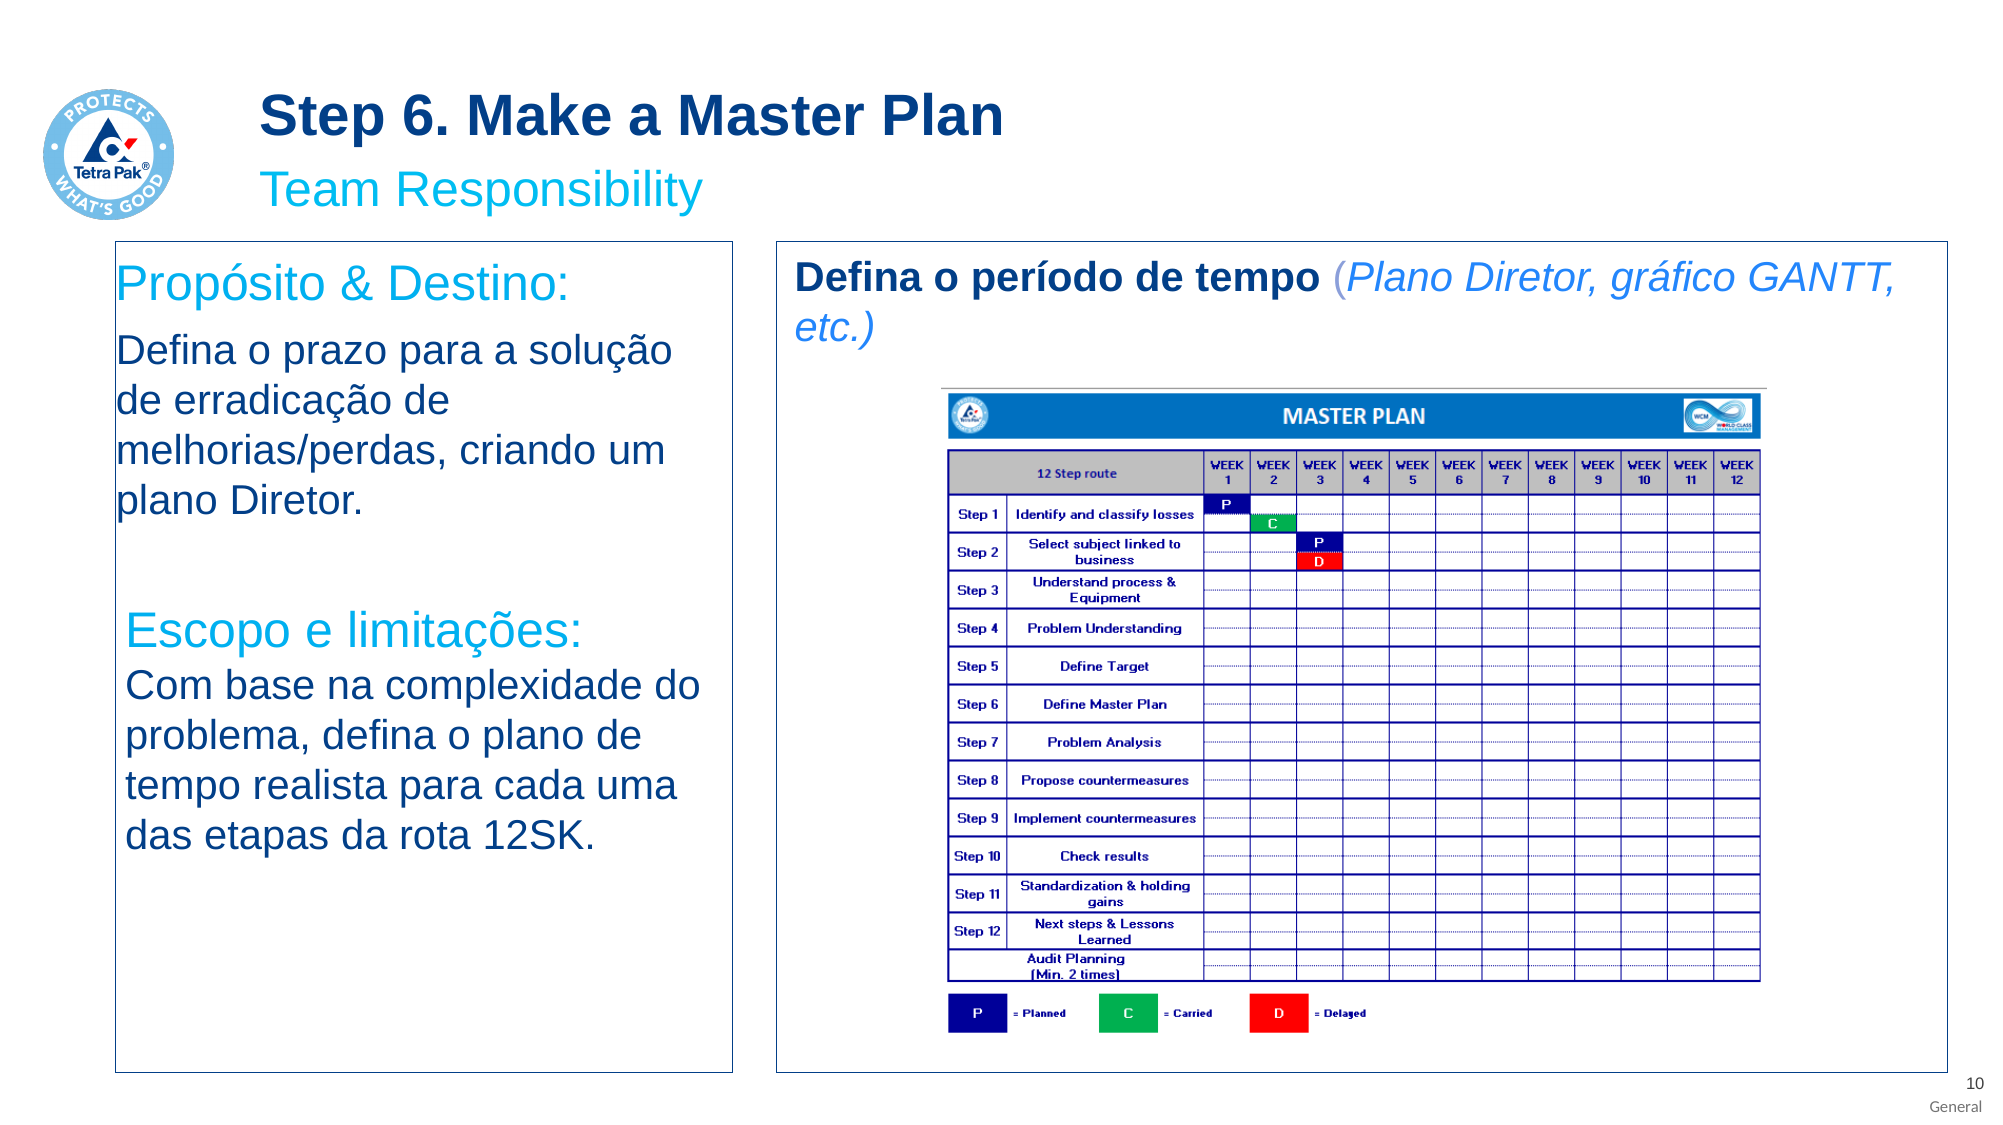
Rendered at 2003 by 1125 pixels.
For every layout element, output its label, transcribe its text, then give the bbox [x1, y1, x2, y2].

slide_number 10 [1936, 1070, 1996, 1095]
picture [940, 387, 1768, 1038]
list Team Responsibility [259, 147, 1890, 219]
text_box Defina o período de tempo (Plano Diretor, gráfico GANTT, etc.) [776, 241, 1948, 1073]
title Step 6. Make a Master Plan [259, 79, 1890, 147]
text_box Propósito & Destino: Defina o prazo para a solução de erradicação de melhorias/perdas, criando um plano Diretor. Escopo e limitações: Com base na complexidade do problema, defina o plano de tempo realista para cada uma das etapas da rota 12SK. [115, 241, 733, 1073]
picture [43, 89, 174, 220]
